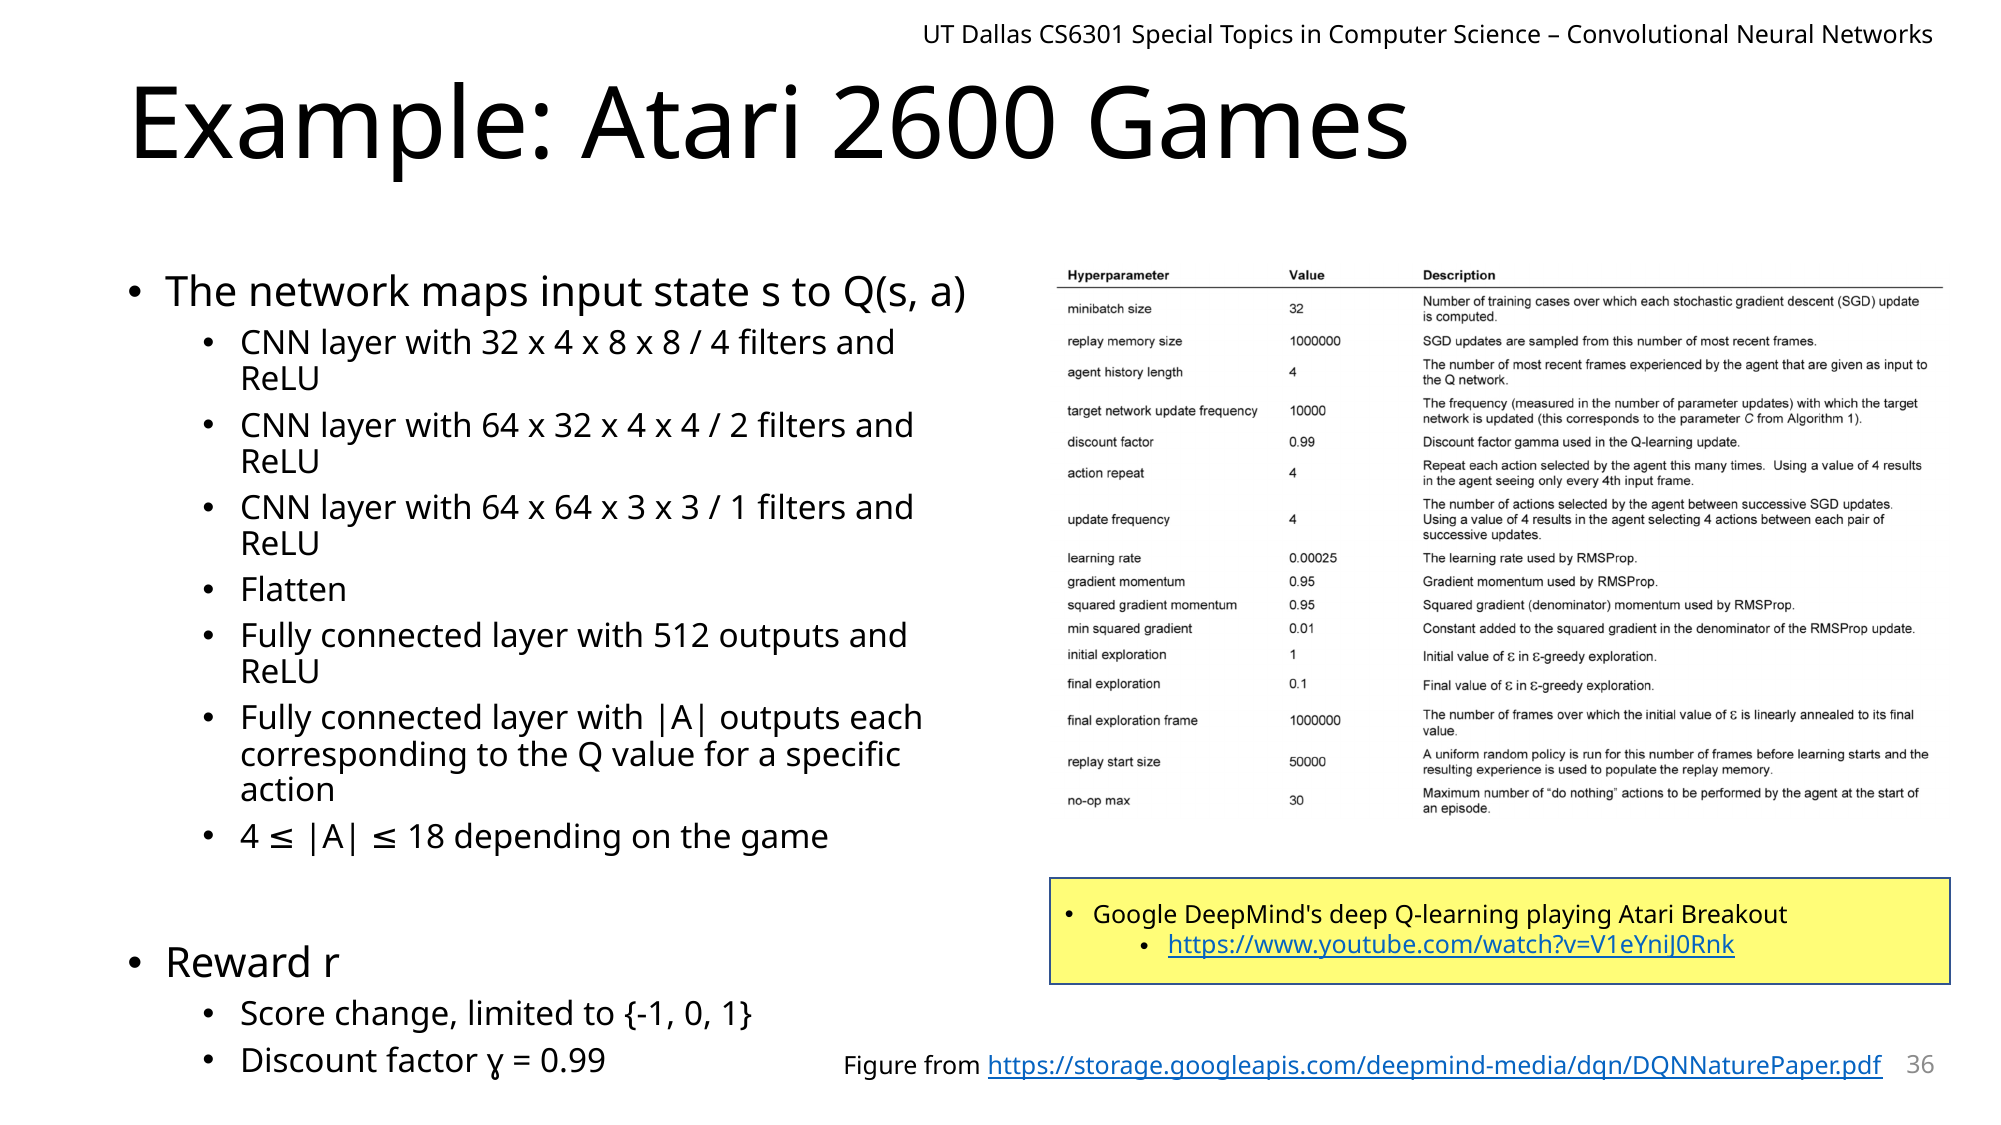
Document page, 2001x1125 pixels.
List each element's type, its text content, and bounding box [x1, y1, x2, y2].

text_box UT Dallas CS6301 Special Topics in Computer Science – Convolutional Neural Networks [899, 11, 1950, 56]
text_box Figure from https://storage.googleapis.com/deepmind-media/dqn/DQNNaturePaper.pdf [111, 1042, 1898, 1091]
list The network maps input state s to Q(s, a) CNN layer with 32 x 4 x 8 x 8 / 4 filters and ReLU CNN layer with 64 x 32 x 4 x 4 / 2 filters and ReLU CNN layer with 64 x 64 x 3 x 3 / 1 filters and ReLU Flatten Fully connected layer with 512 outputs and ReLU Fully connected layer with |A| outputs each corresponding to the Q value for a specific action 4 ≤ |A| ≤ 18 depending on the game Reward r Score change, limited to {-1, 0, 1} Discount factor ɣ = 0.99 Loss Fixed target loss [112, 263, 998, 1042]
slide_number 36 [1500, 1036, 1950, 1096]
title Example: Atari 2600 Games [112, 63, 1838, 189]
picture [1049, 263, 1950, 819]
text_box Google DeepMind's deep Q-learning playing Atari Breakout https://www.youtube.com/watch?v=V1eYniJ0Rnk [1049, 877, 1951, 985]
